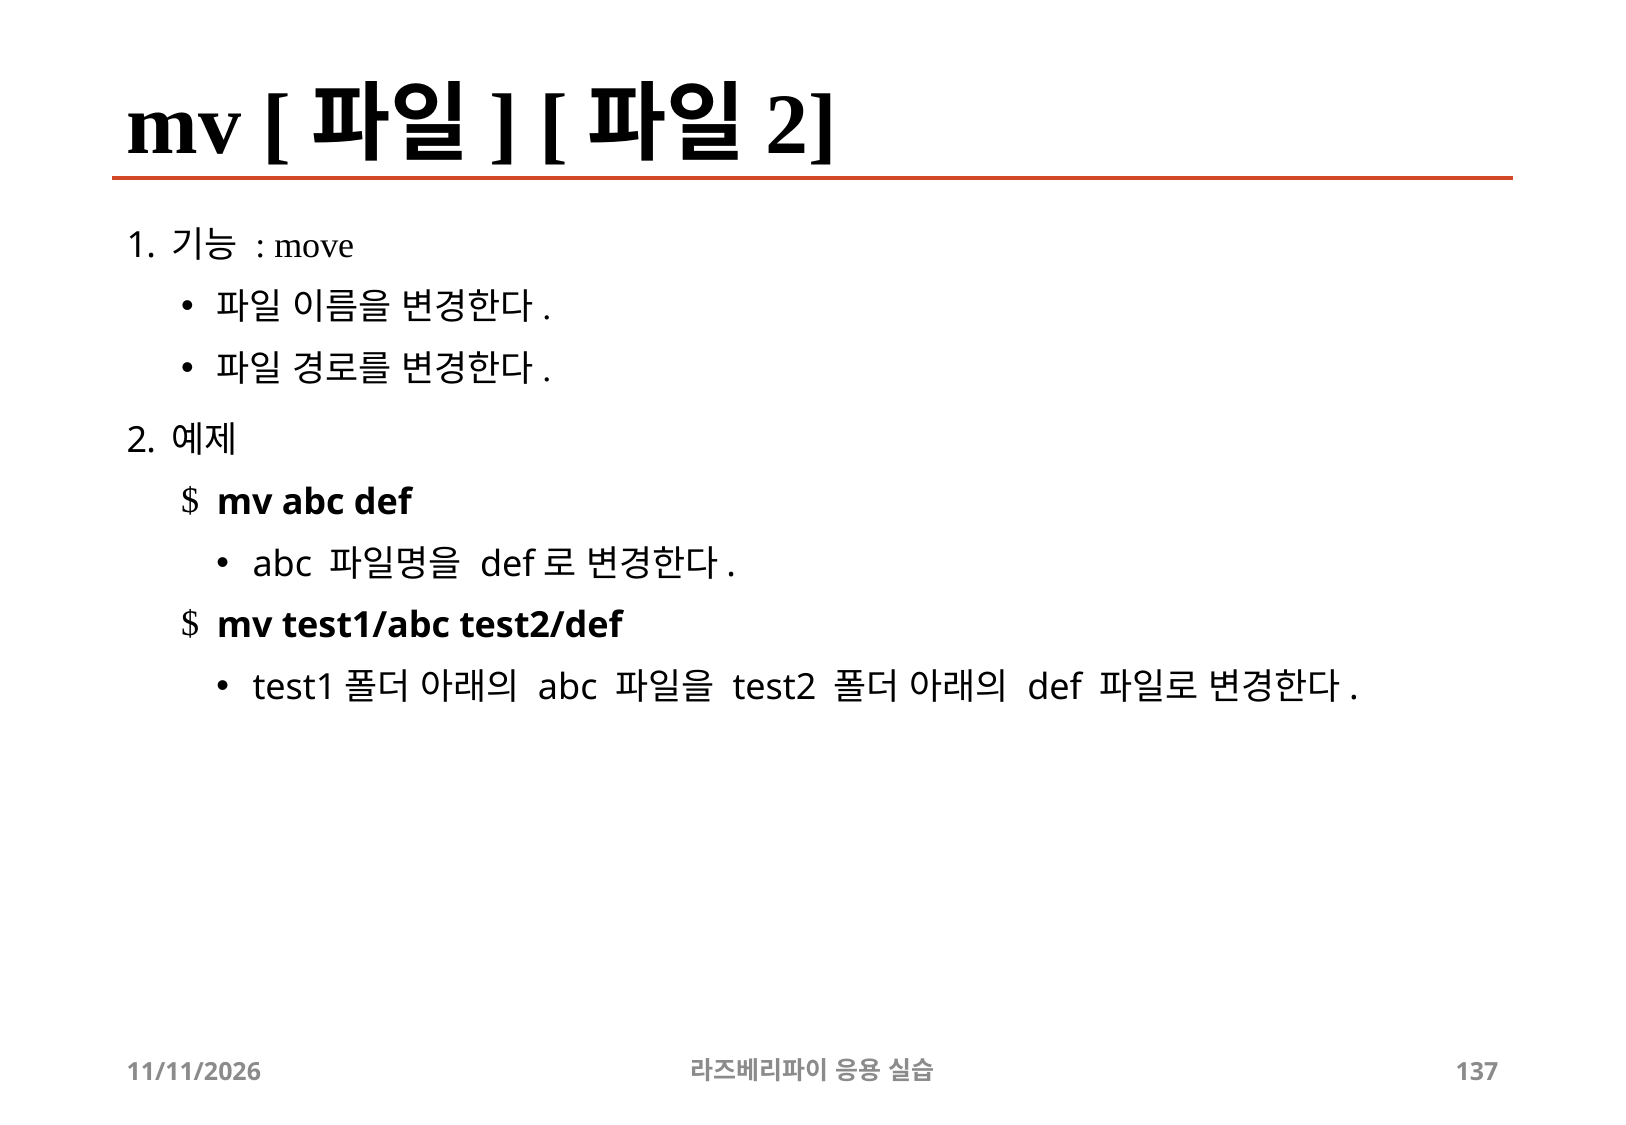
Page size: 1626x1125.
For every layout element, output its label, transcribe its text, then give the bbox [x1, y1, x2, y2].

title mv [파일] [파일2] [111, 59, 1514, 179]
slide_number 137 [1147, 1042, 1514, 1103]
footer 라즈베리파이 응용 실습 [538, 1042, 1087, 1103]
list 기능 : move 파일 이름을 변경한다. 파일 경로를 변경한다. 예제 mv abc def abc 파일명을 def로 변경한다. mv test1/abc test2/def test1폴더 아래의 abc 파일을 test2 폴더 아래의 def 파일로 변경한다. [111, 205, 1514, 718]
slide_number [111, 1042, 478, 1103]
